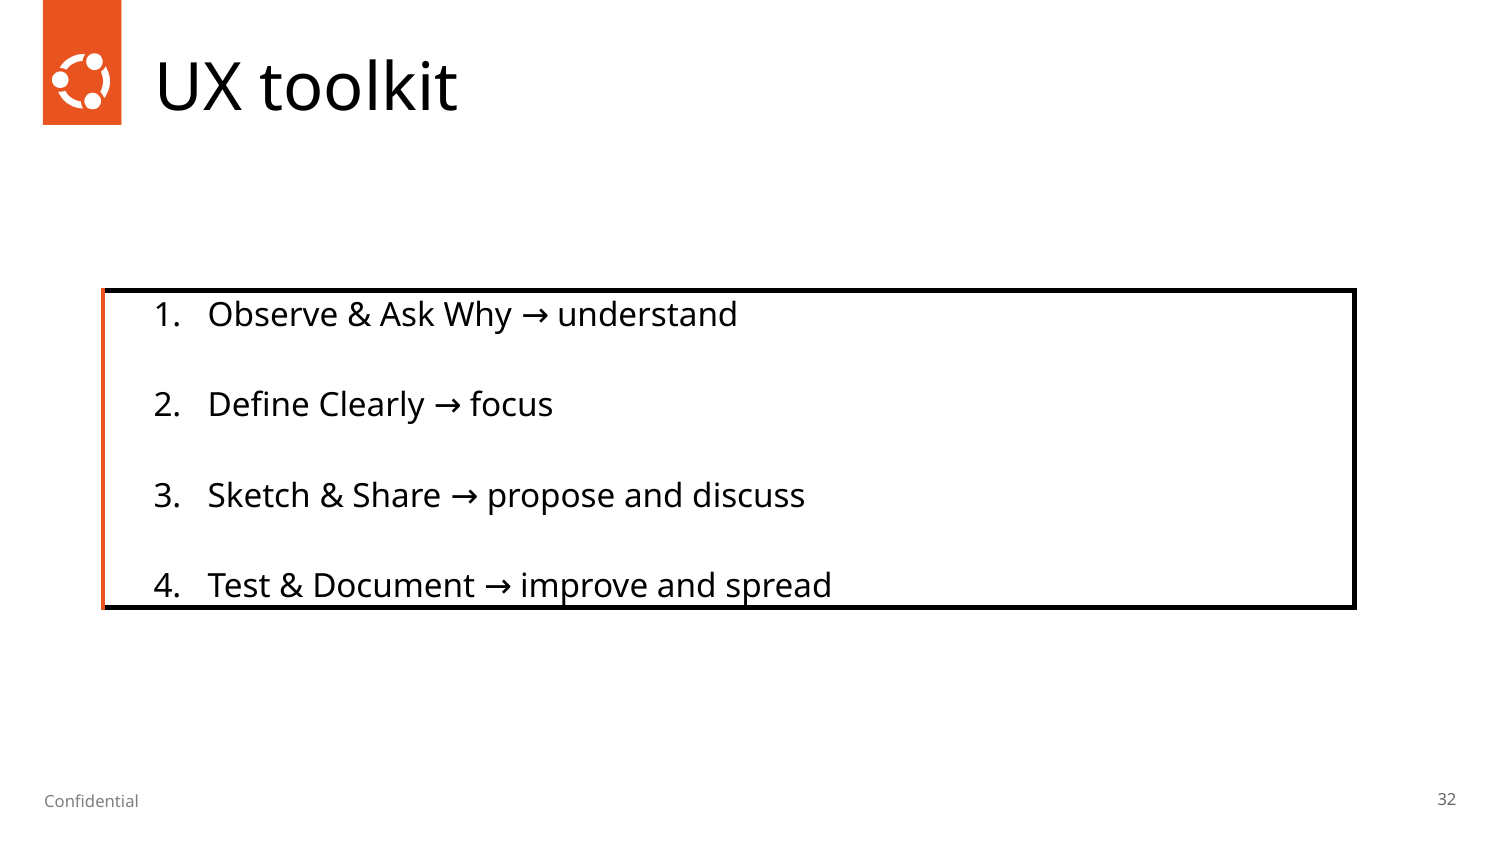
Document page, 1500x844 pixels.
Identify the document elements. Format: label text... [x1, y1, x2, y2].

title UX toolkit [154, 43, 1458, 126]
table_header Observe & Ask Why → understand Define Clearly → focus Sketch & Share → propose and discuss Test & Document → improve and spread [105, 293, 1352, 605]
picture [42, 0, 122, 125]
list Confidential [44, 790, 250, 819]
slide_number ‹#› [1381, 773, 1472, 839]
